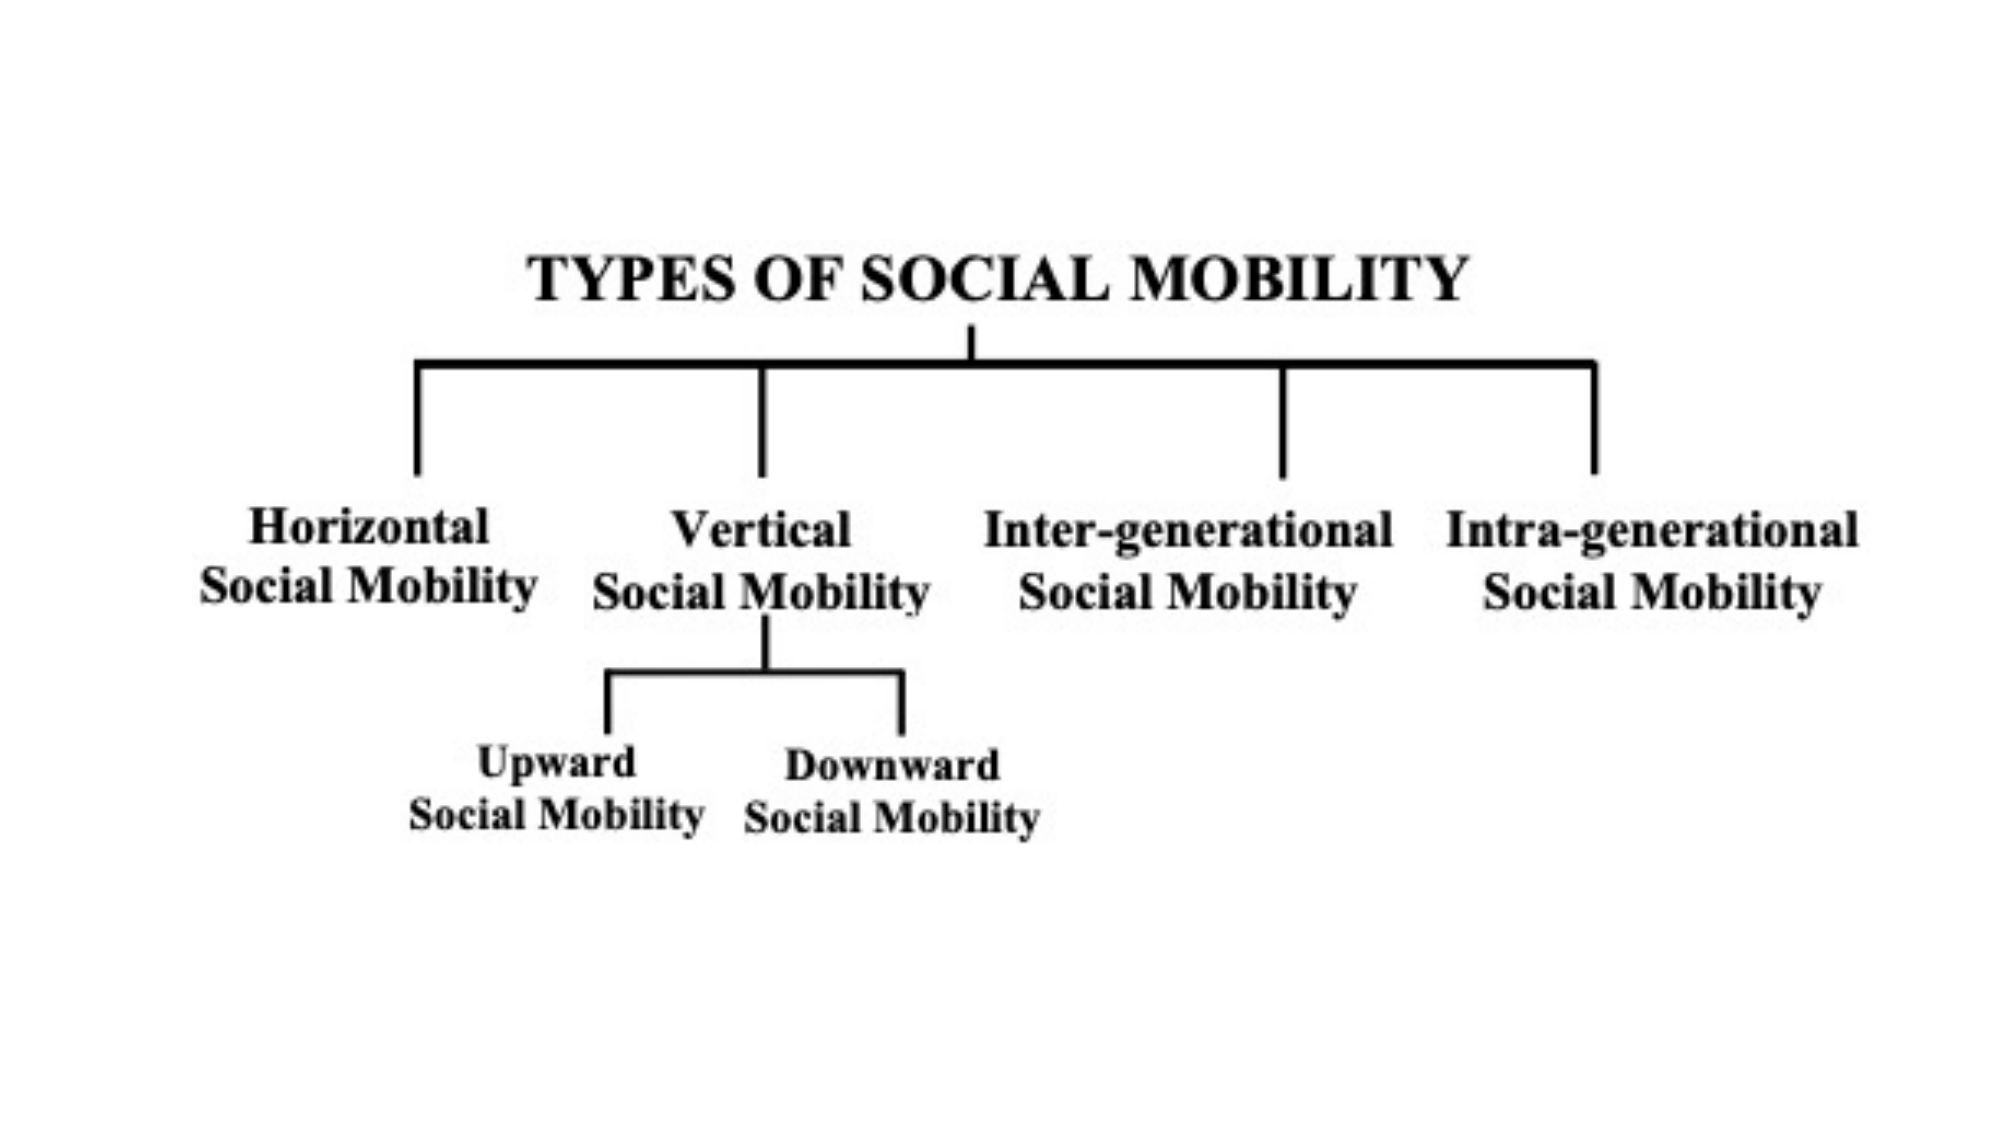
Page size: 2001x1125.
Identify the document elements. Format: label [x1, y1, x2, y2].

picture [192, 239, 1874, 850]
